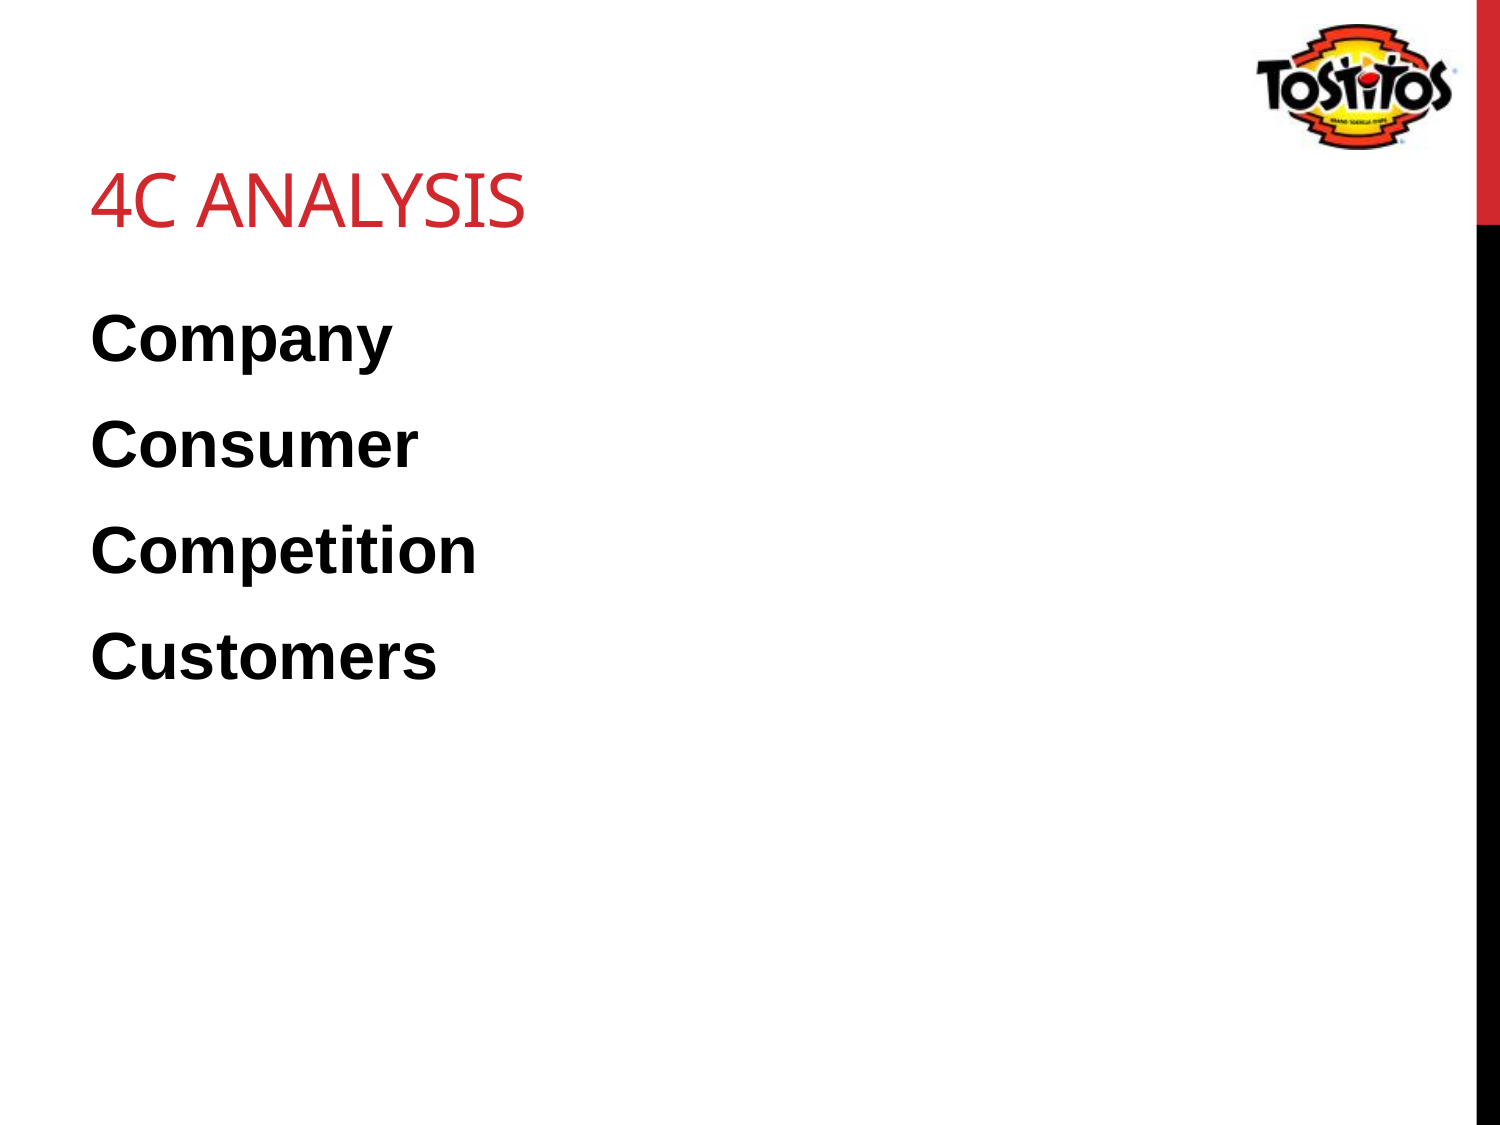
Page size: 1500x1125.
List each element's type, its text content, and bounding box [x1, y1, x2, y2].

list Company Consumer Competition Customers [75, 287, 1325, 1005]
title 4C Analysis [75, 25, 1025, 250]
picture [1252, 24, 1464, 151]
